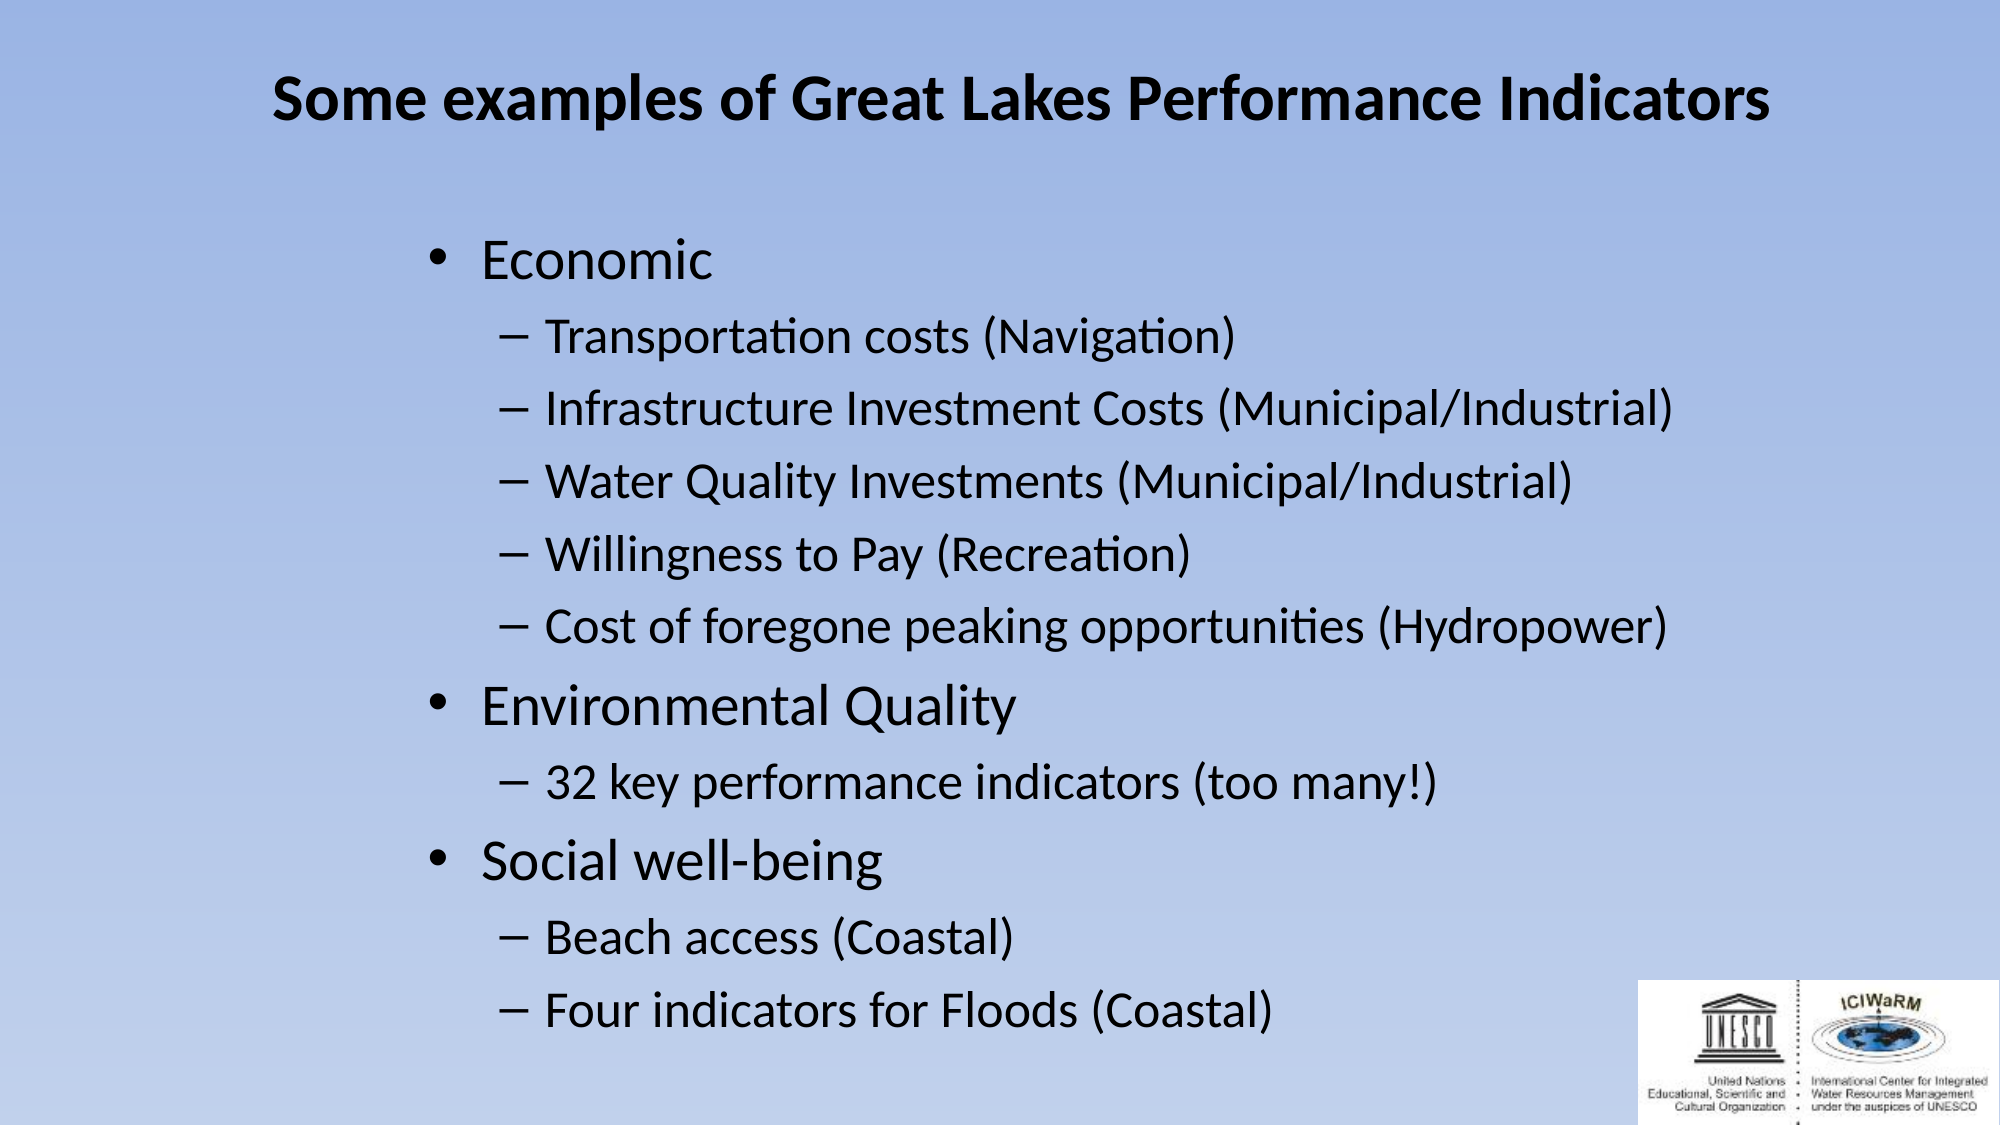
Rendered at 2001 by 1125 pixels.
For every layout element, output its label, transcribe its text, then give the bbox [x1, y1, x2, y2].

picture [1637, 980, 1999, 1125]
title Some examples of Great Lakes Performance Indicators [187, 21, 1874, 166]
list Economic Transportation costs (Navigation) Infrastructure Investment Costs (Municipal/Industrial) Water Quality Investments (Municipal/Industrial) Willingness to Pay (Recreation) Cost of foregone peaking opportunities (Hydropower) Environmental Quality 32 key performance indicators (too many!) Social well-being Beach access (Coastal) Four indicators for Floods (Coastal) [412, 212, 1763, 1063]
